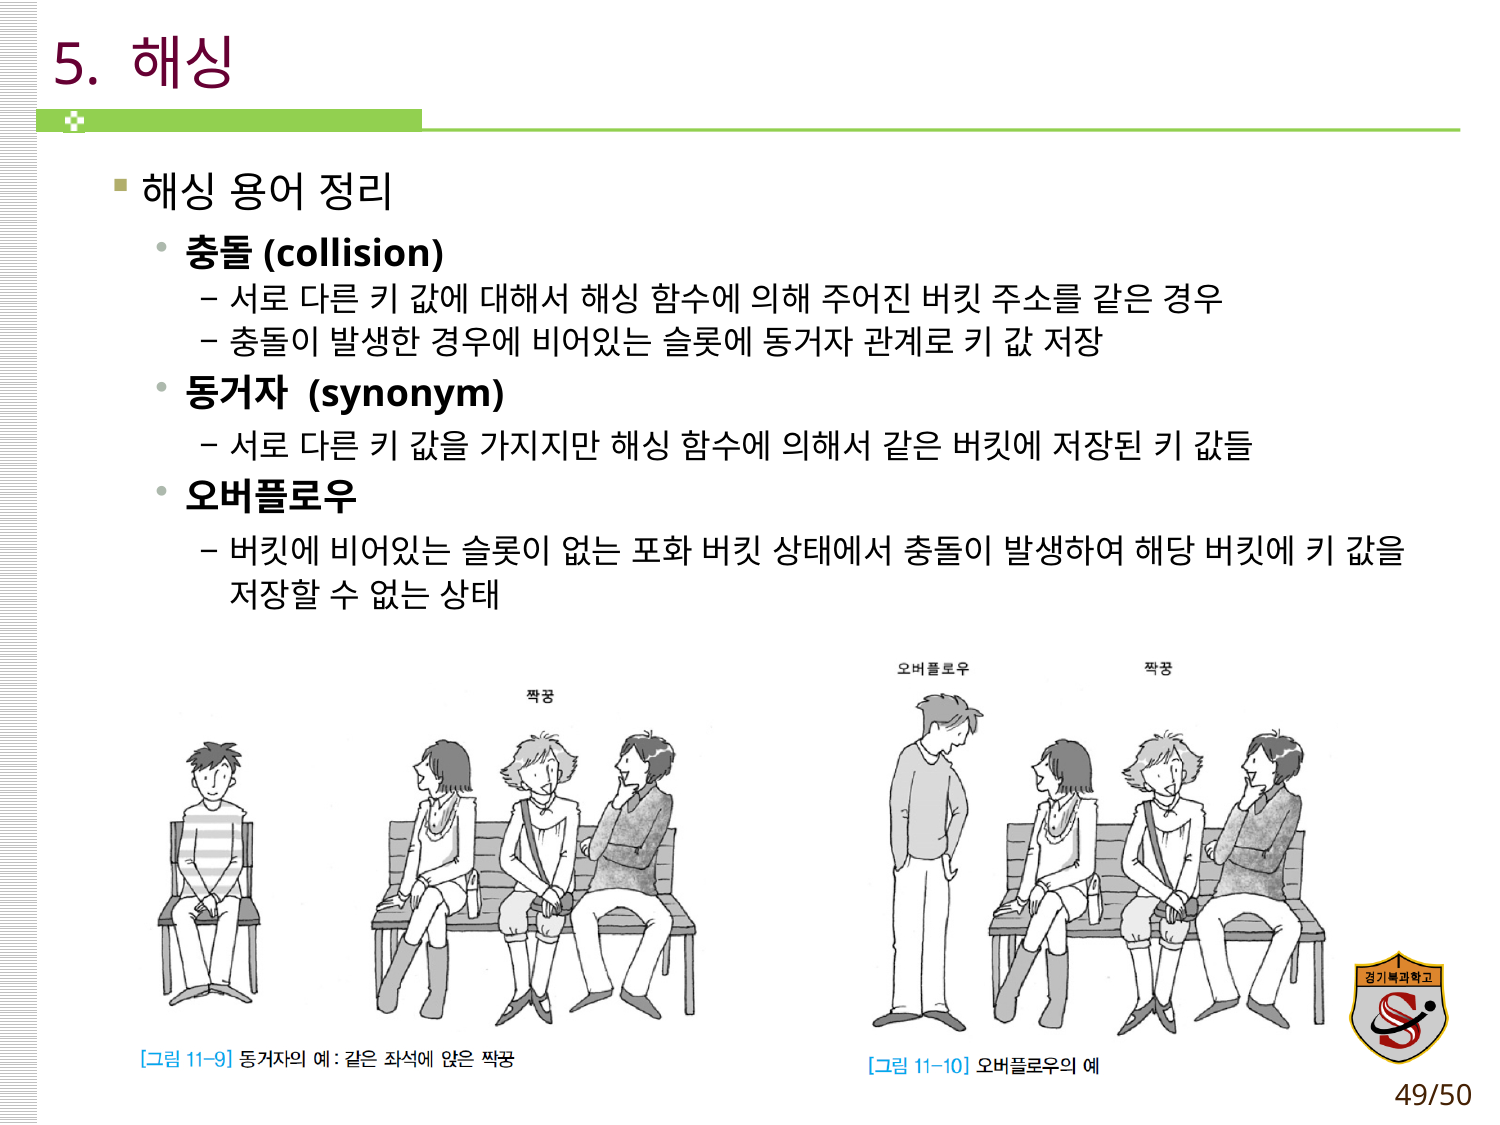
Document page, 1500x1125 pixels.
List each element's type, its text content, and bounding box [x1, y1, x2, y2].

picture [65, 111, 84, 131]
picture [128, 679, 715, 1080]
list 해싱 용어 정리 충돌(collision) 서로 다른 키 값에 대해서 해싱 함수에 의해 주어진 버킷 주소를 같은 경우 충돌이 발생한 경우에 비어있는 슬롯에 동거자 관계로 키 값 저장 동거자 (synonym) 서로 다른 키 값을 가지지만 해싱 함수에 의해서 같은 버킷에 저장된 키 값들 오버플로우 버킷에 비어있는 슬롯이 없는 포화 버킷 상태에서 충돌이 발생하여 해당 버킷에 키 값을 저장할 수 없는 상태 [37, 152, 1463, 1091]
picture [855, 644, 1339, 1091]
title 5. 해싱 [37, 13, 1278, 109]
